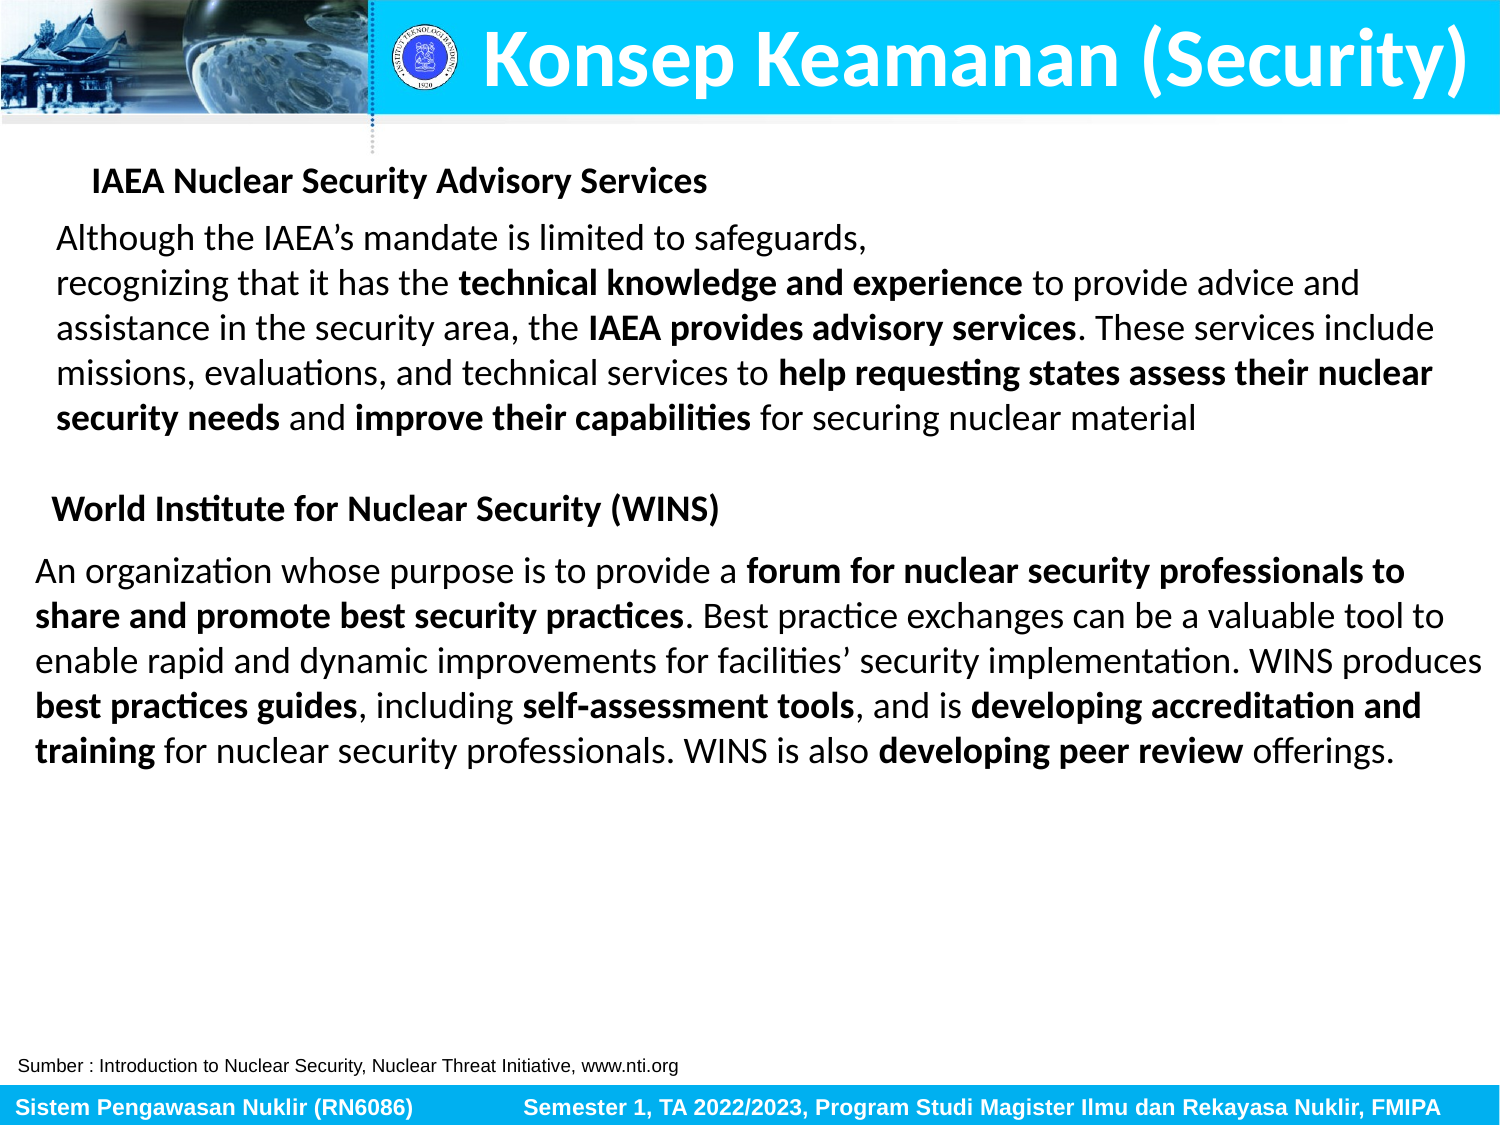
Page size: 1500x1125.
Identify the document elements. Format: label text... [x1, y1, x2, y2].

text_box Sumber : Introduction to Nuclear Security, Nuclear Threat Initiative, www.nti.org [2, 1046, 1438, 1085]
text_box IAEA Nuclear Security Advisory Services [76, 148, 1140, 205]
text_box An organization whose purpose is to provide a forum for nuclear security professionals to share and promote best security practices. Best practice exchanges can be a valuable tool to enable rapid and dynamic improvements for facilities’ security implementation. WINS produces best practices guides, including self‐assessment tools, and is developing accreditation and training for nuclear security professionals. WINS is also developing peer review offerings. [20, 538, 1500, 779]
text_box World Institute for Nuclear Security (WINS) [36, 476, 1088, 537]
text_box Konsep Keamanan (Security) [454, 0, 1500, 114]
picture [392, 26, 454, 91]
text_box Sistem Pengawasan Nuklir (RN6086) Semester 1, TA 2022/2023, Program Studi Magister Ilmu dan Rekayasa Nuklir, FMIPA ITB [0, 1085, 1500, 1125]
text_box Although the IAEA’s mandate is limited to safeguards, recognizing that it has the technical knowledge and experience to provide advice and assistance in the security area, the IAEA provides advisory services. These services include missions, evaluations, and technical services to help requesting states assess their nuclear security needs and improve their capabilities for securing nuclear material [41, 205, 1480, 446]
picture [0, 0, 1500, 1084]
